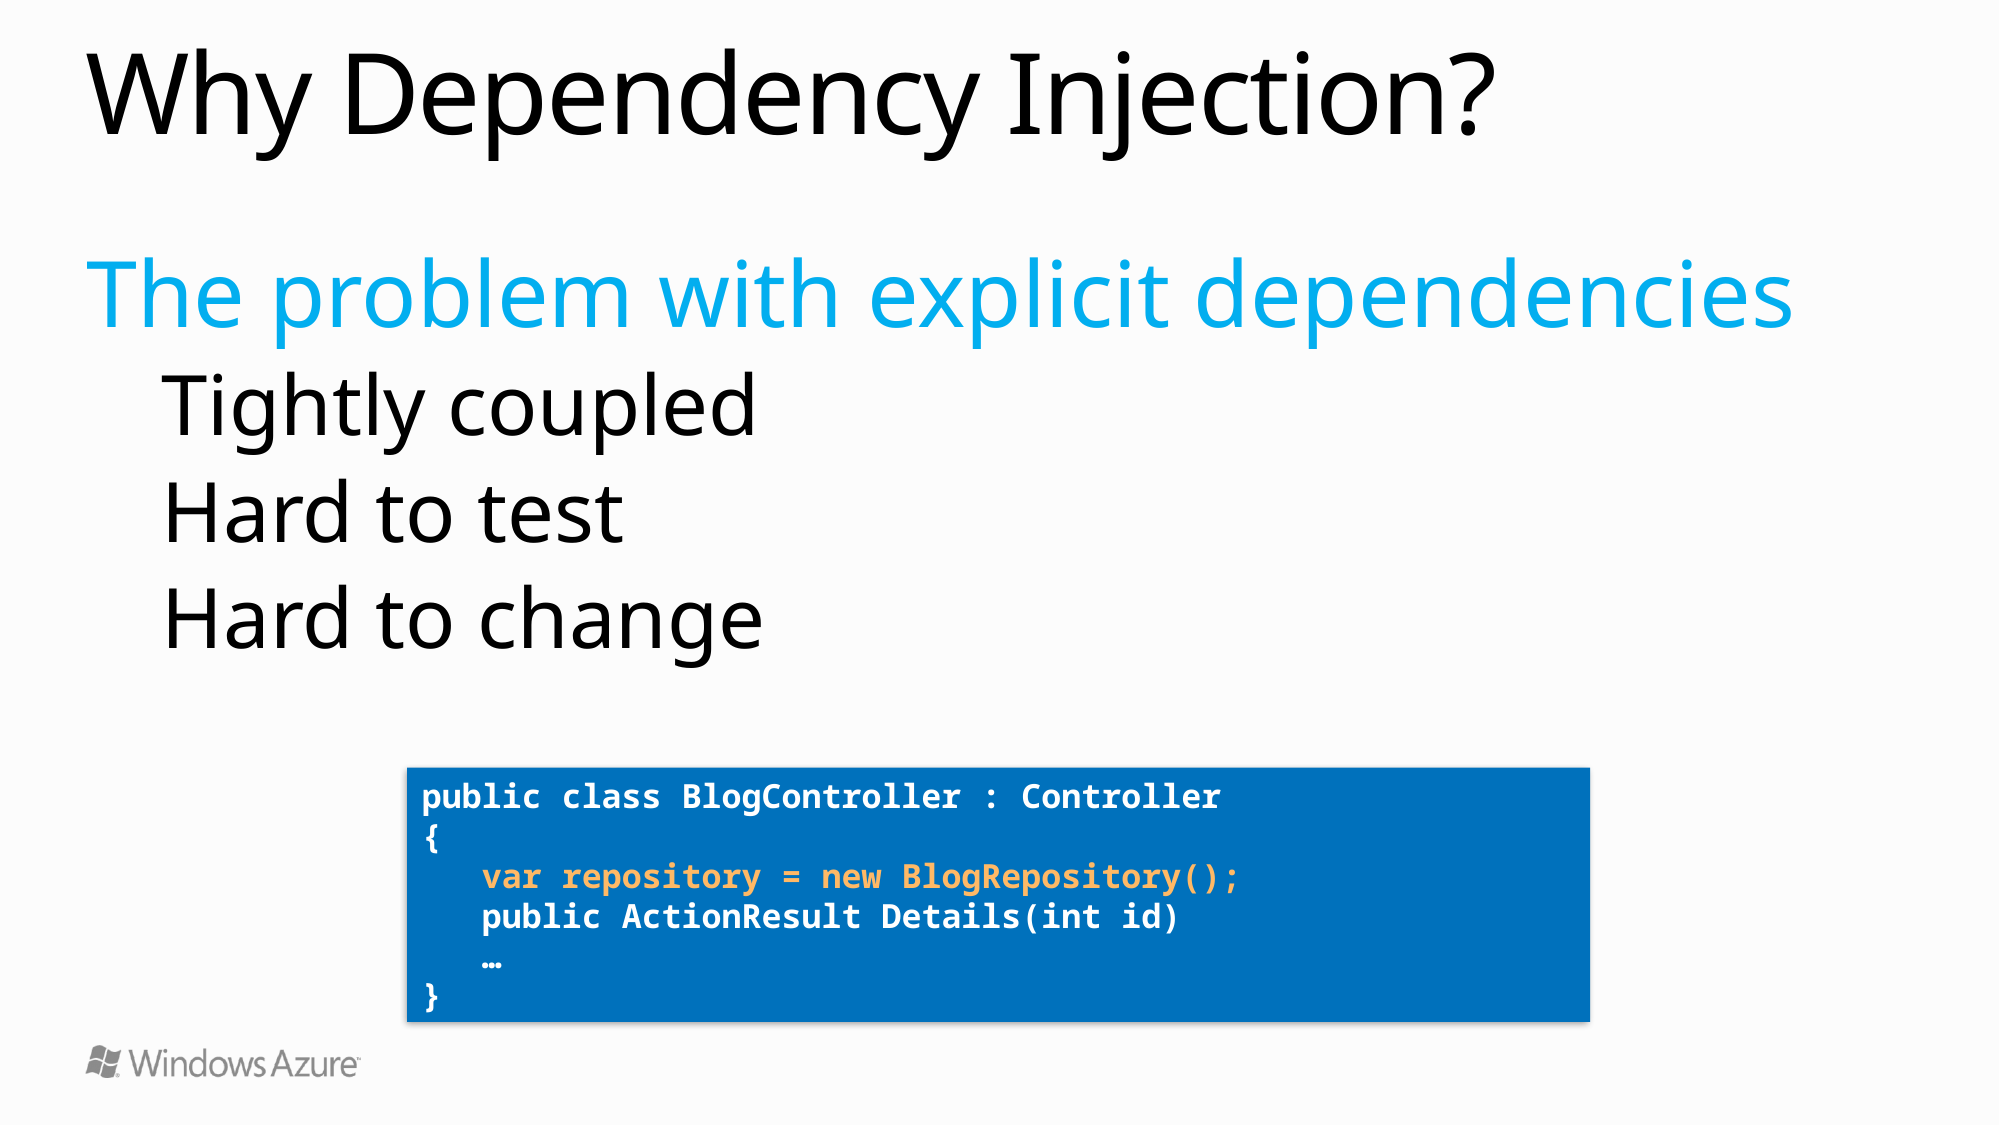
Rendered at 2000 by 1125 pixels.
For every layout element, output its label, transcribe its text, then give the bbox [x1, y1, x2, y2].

title Why Dependency Injection? [85, 37, 1914, 161]
list The problem with explicit dependencies Tightly coupled Hard to test Hard to change [86, 248, 1916, 544]
text_box public class BlogController : Controller { var repository = new BlogRepository(); public ActionResult Details(int id) … } [404, 765, 1593, 1025]
